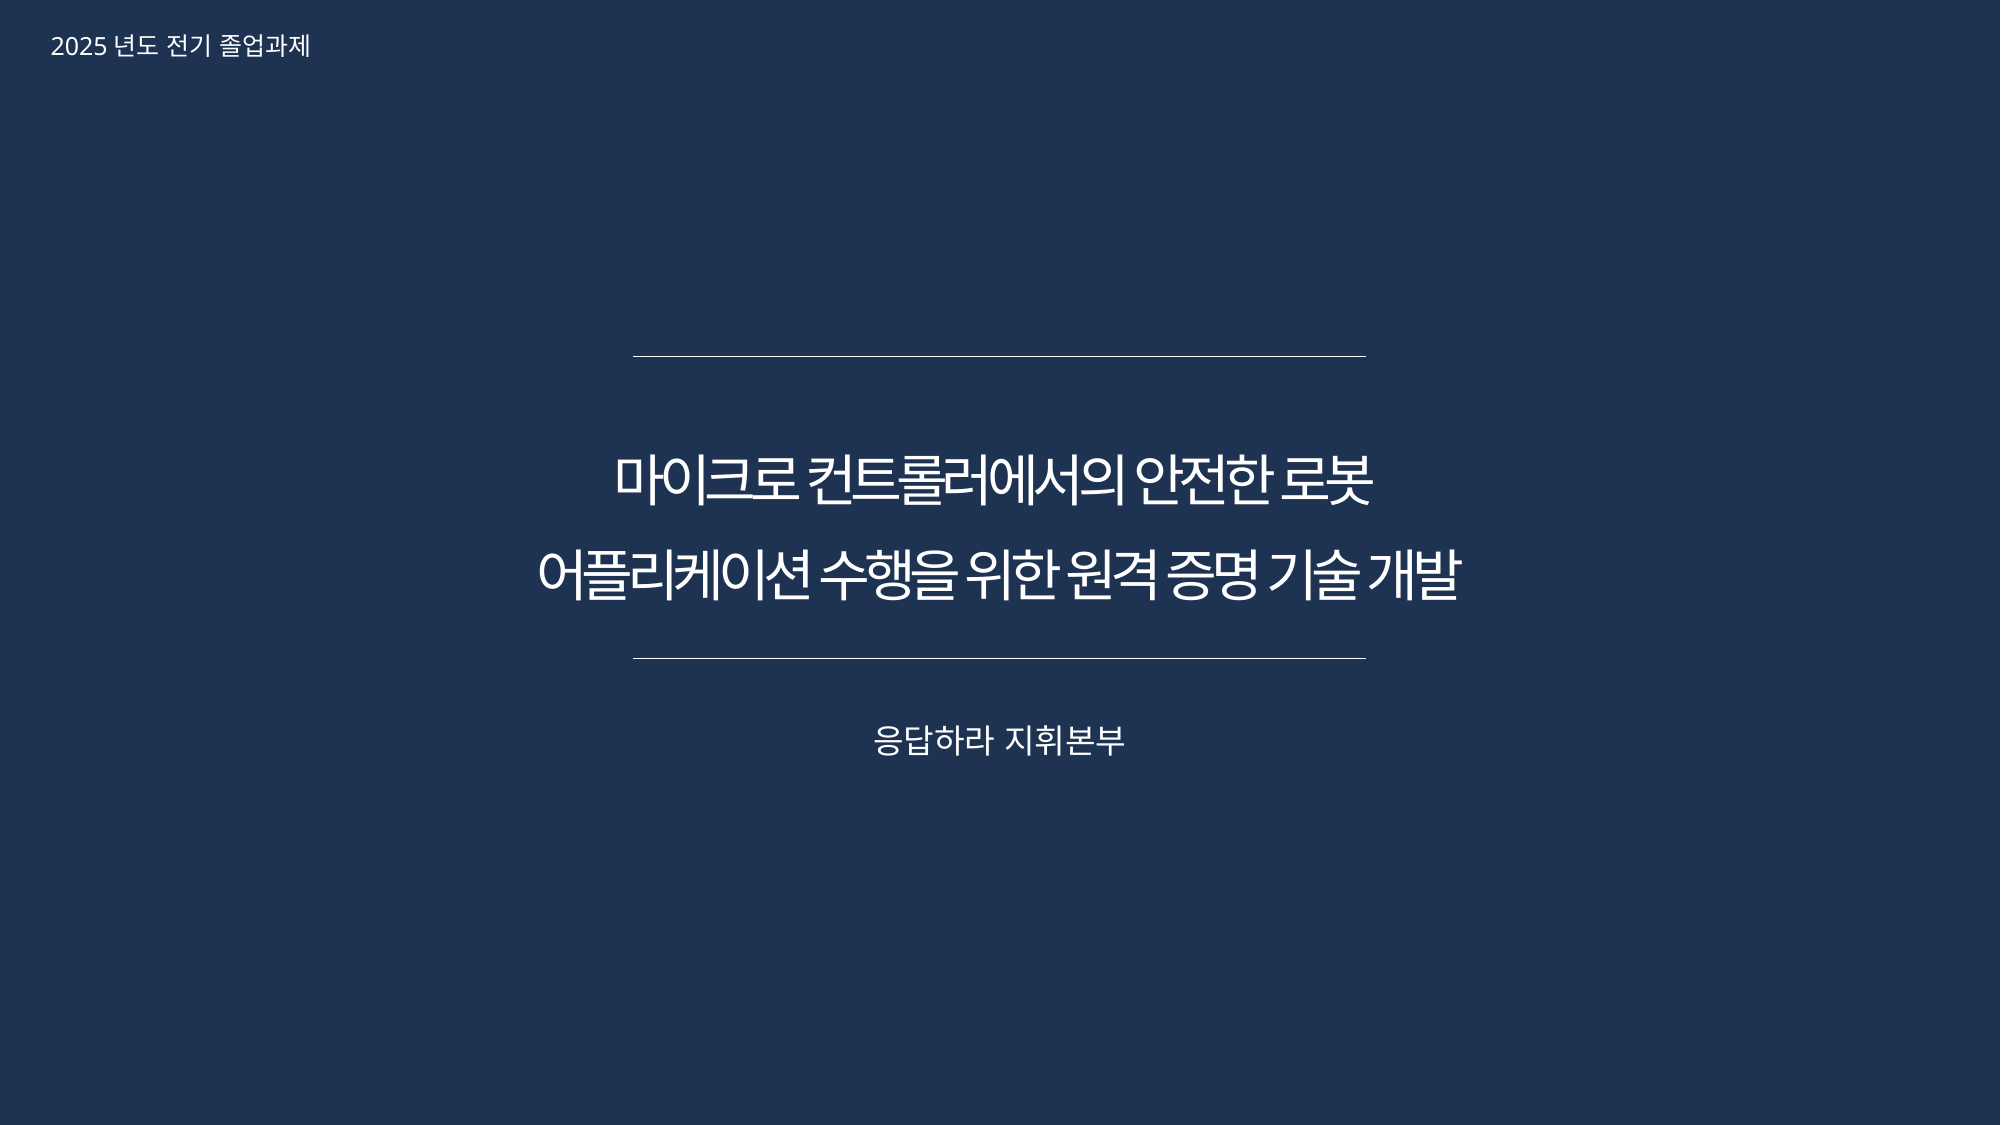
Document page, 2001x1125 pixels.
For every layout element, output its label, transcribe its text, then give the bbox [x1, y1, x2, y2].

text_box 응답하라 지휘본부 [858, 712, 1142, 768]
text_box 마이크로 컨트롤러에서의 안전한 로봇 어플리케이션 수행을 위한 원격 증명 기술 개발 [521, 411, 1479, 615]
text_box 2025년도 전기 졸업과제 [35, 23, 327, 68]
